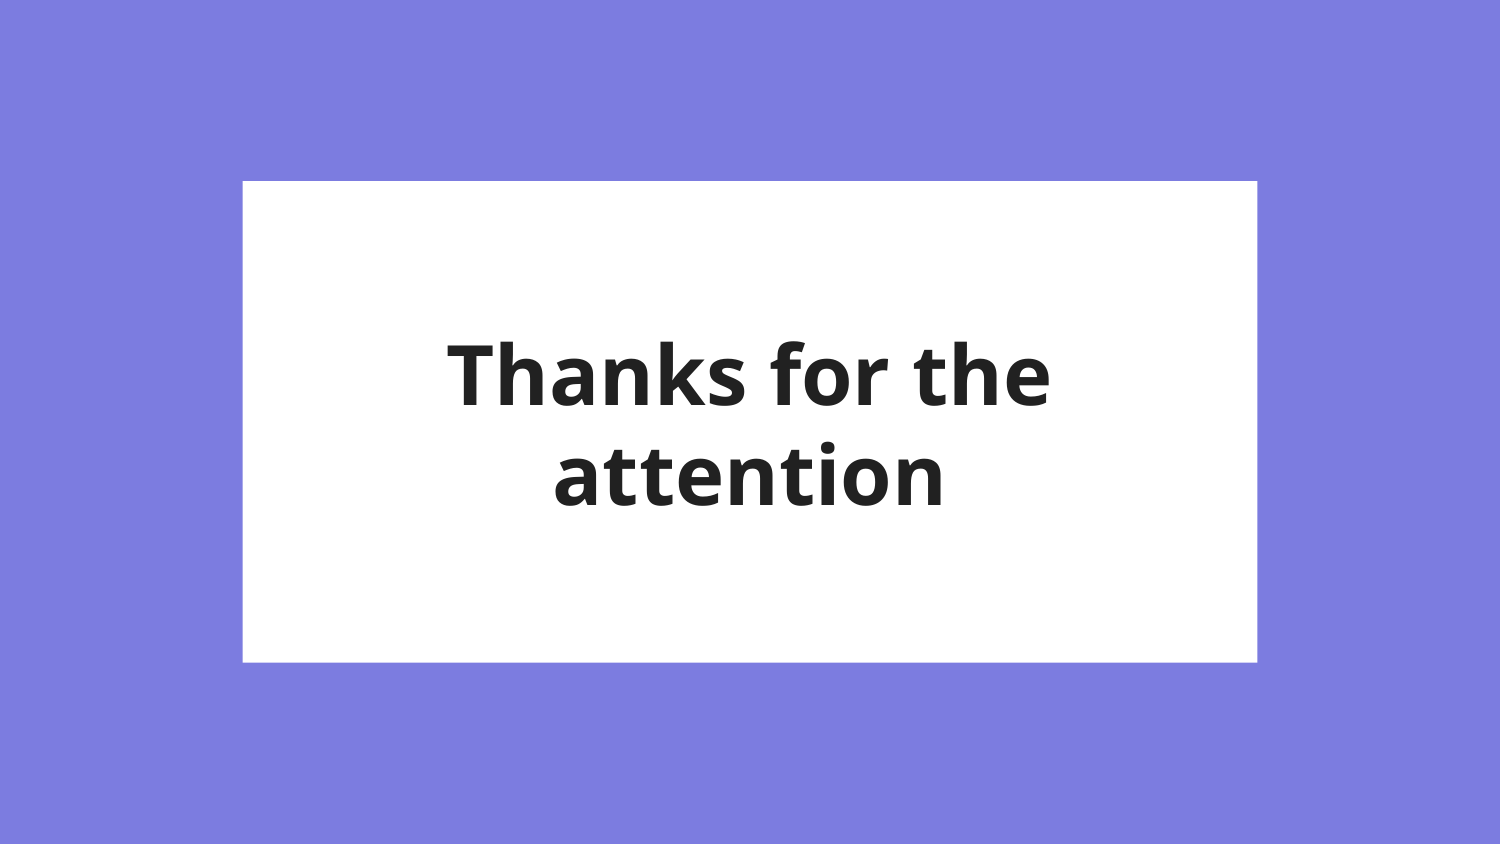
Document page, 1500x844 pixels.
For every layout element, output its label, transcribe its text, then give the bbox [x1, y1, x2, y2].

title Thanks for the attention [242, 181, 1258, 663]
